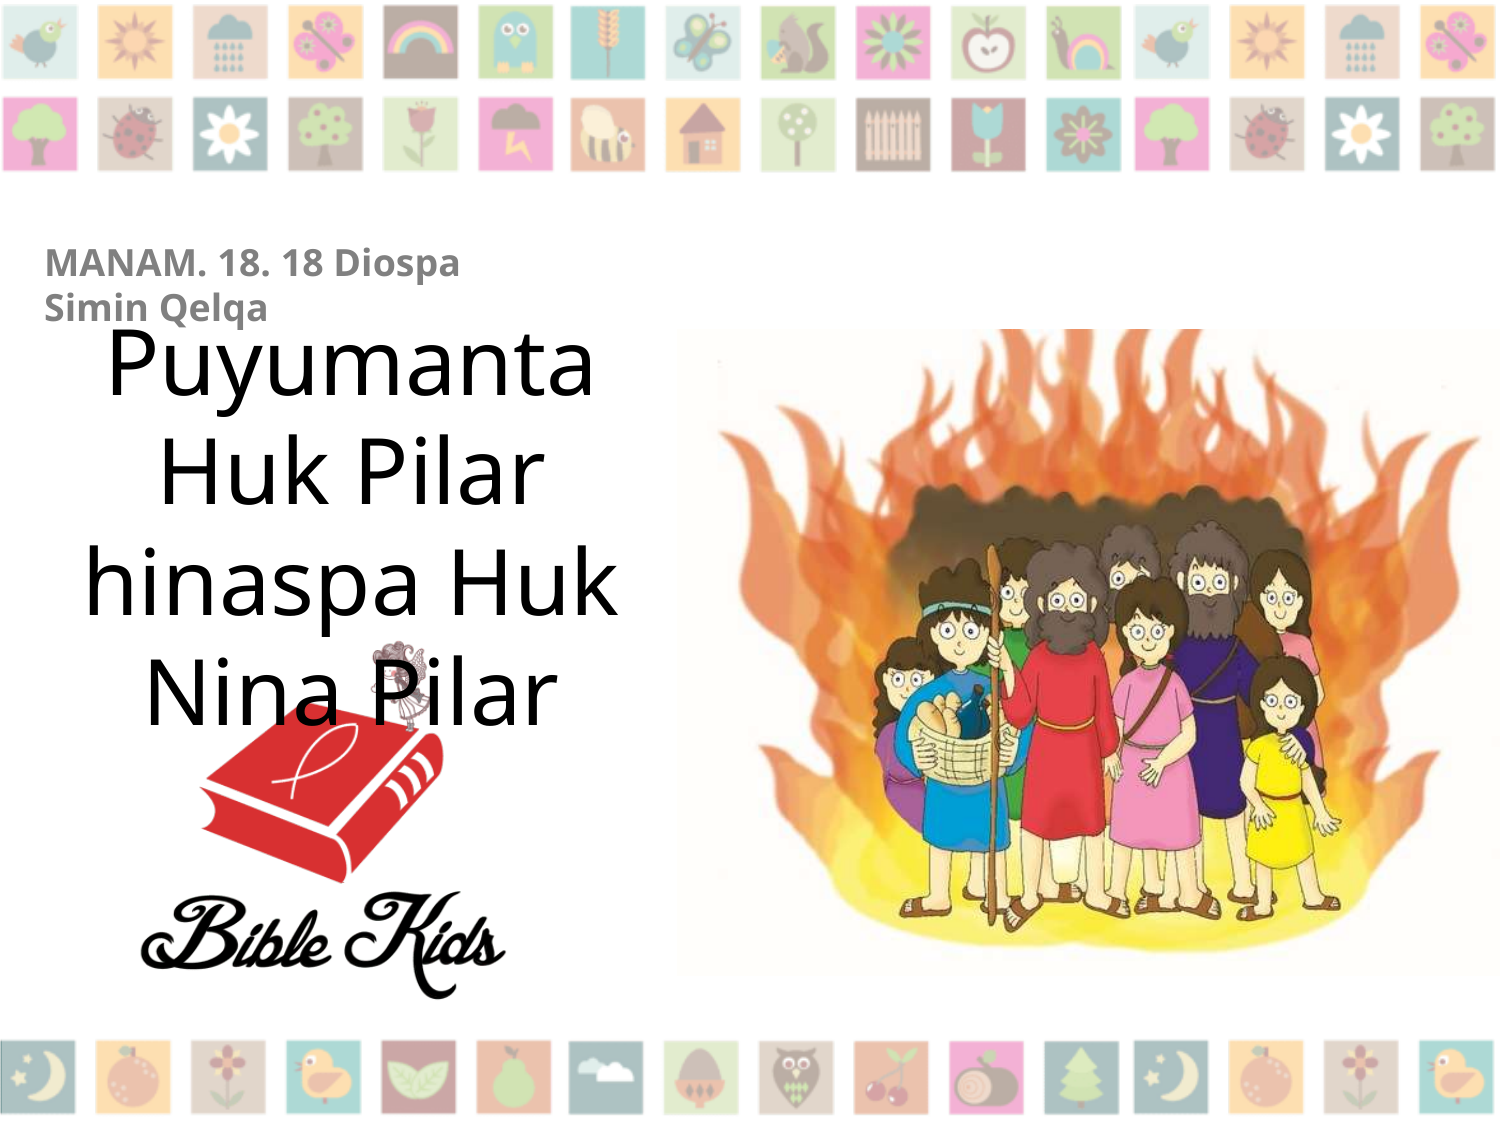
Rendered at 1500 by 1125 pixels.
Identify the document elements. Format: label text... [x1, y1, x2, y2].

text_box Puyumanta Huk Pilar hinaspa Huk Nina Pilar [28, 296, 674, 751]
picture [114, 603, 544, 1030]
text_box MANAM. 18. 18 Diospa Simin Qelqa [29, 231, 526, 296]
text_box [0, 3, 1500, 181]
picture [677, 329, 1500, 977]
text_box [0, 1028, 1500, 1118]
